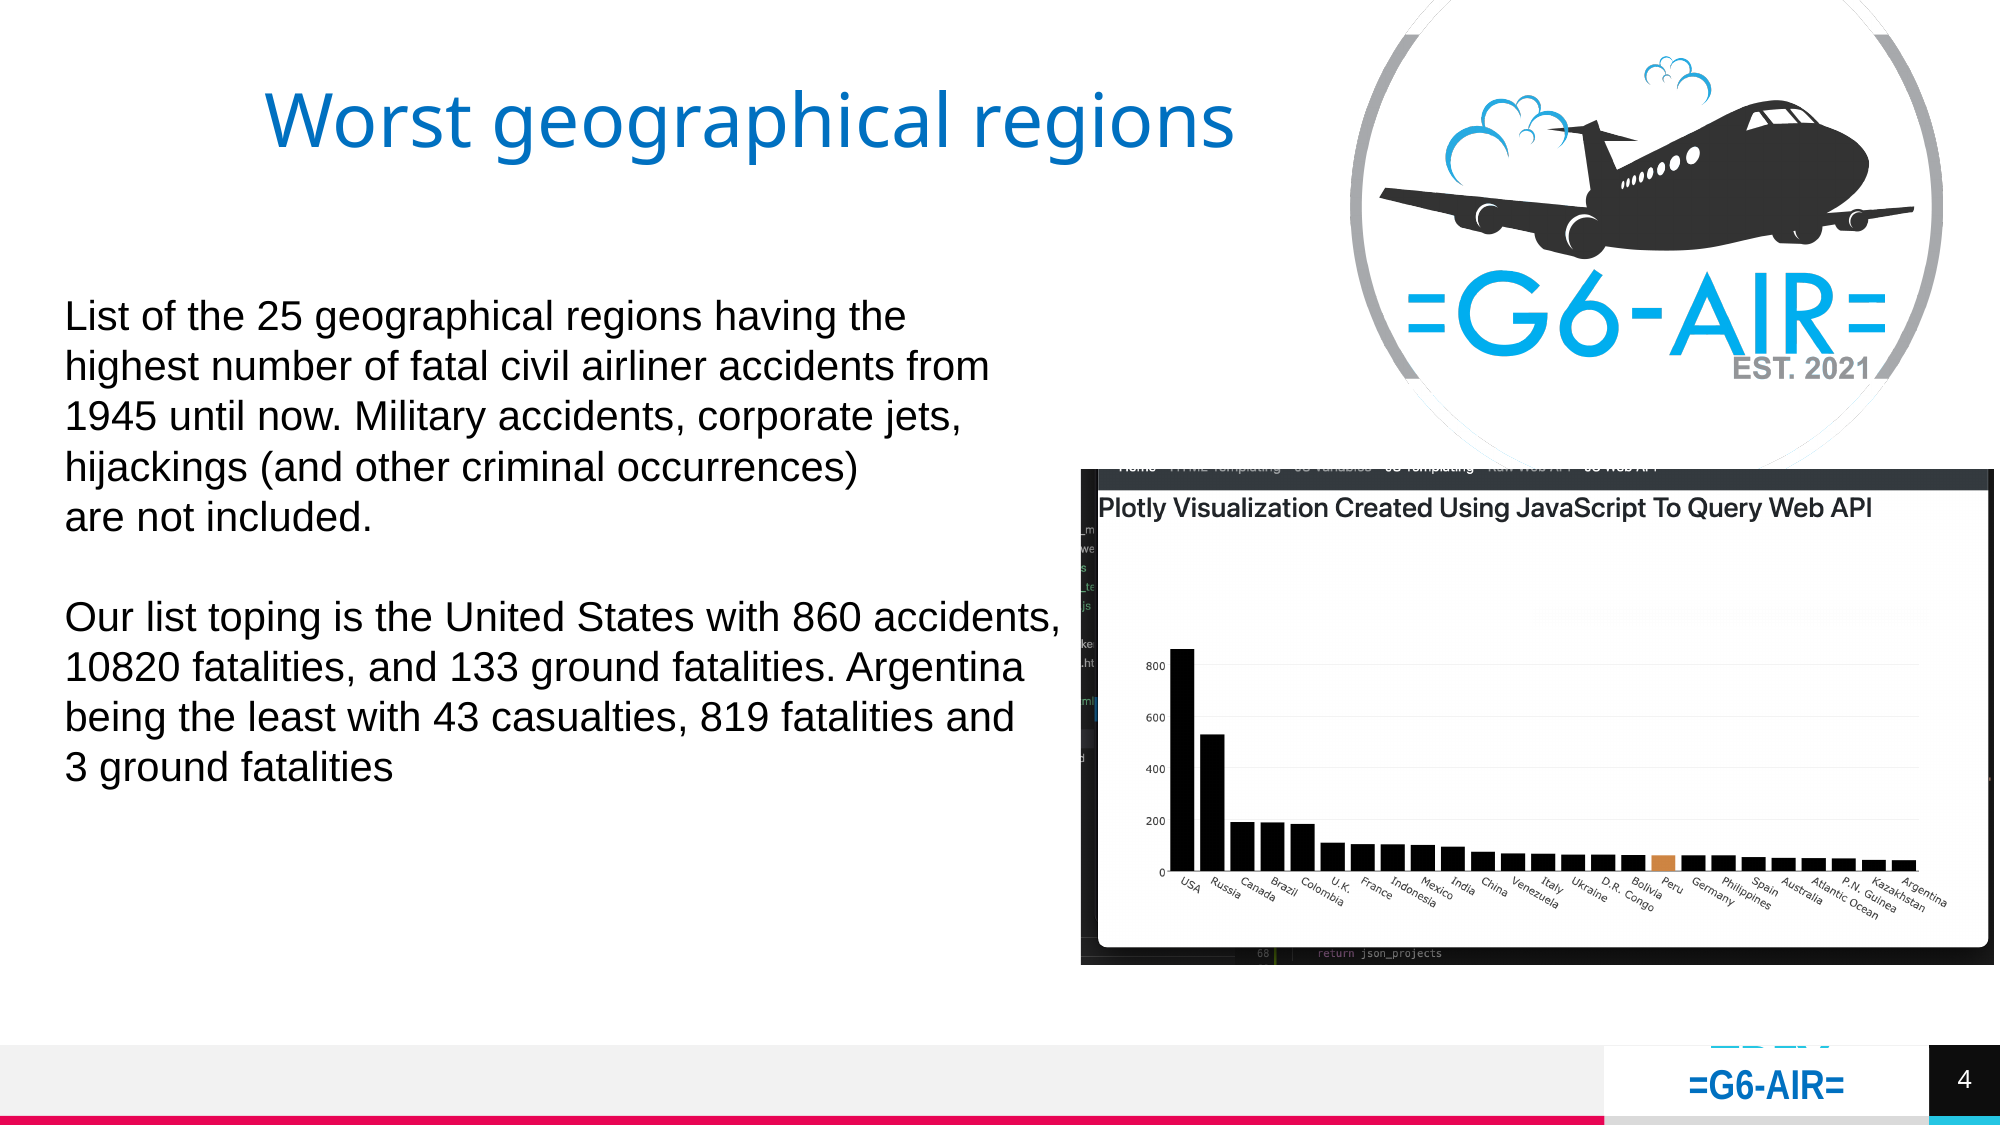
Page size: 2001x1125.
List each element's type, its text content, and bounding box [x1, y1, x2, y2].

text_box List of the 25 geographical regions having the highest number of fatal civil airliner accidents from 1945 until now. Military accidents, corporate jets, hijackings (and other criminal occurrences) are not included. Our list toping is the United States with 860 accidents, 10820 fatalities, and 133 ground fatalities. Argentina being the least with 43 casualties, 819 fatalities and 3 ground fatalities [49, 281, 1077, 847]
text_box Worst geographical regions [250, 65, 1259, 170]
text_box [1605, 1048, 1930, 1116]
slide_number 4 [1929, 1045, 2000, 1116]
picture [1080, 0, 1994, 965]
